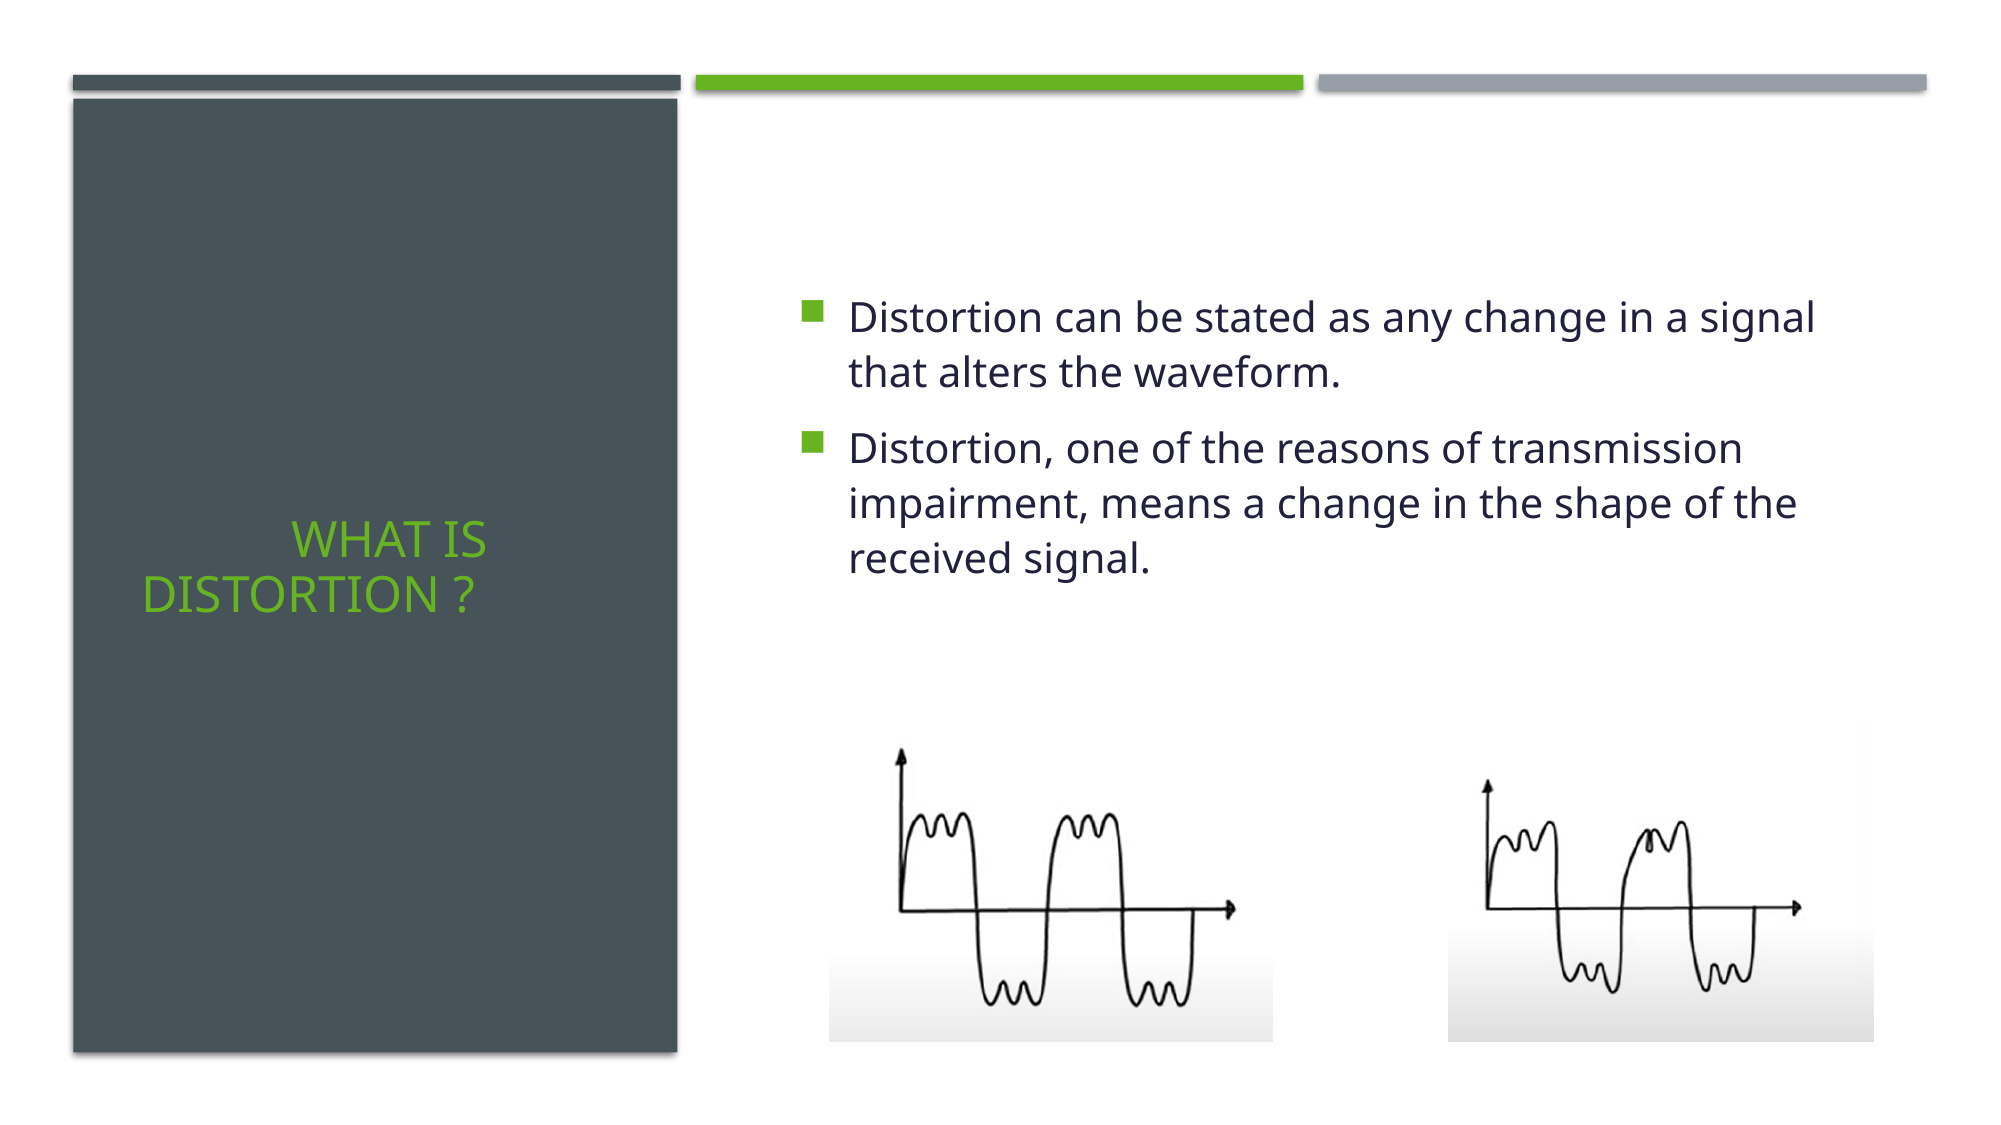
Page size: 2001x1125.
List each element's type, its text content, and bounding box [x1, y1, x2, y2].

title what is DISTORTION ? [125, 461, 624, 631]
list Distortion can be stated as any change in a signal that alters the waveform. Distortion, one of the reasons of transmission impairment, means a change in the shape of the received signal. [783, 129, 1874, 1043]
picture [1447, 724, 1875, 1043]
picture [828, 693, 1273, 1043]
